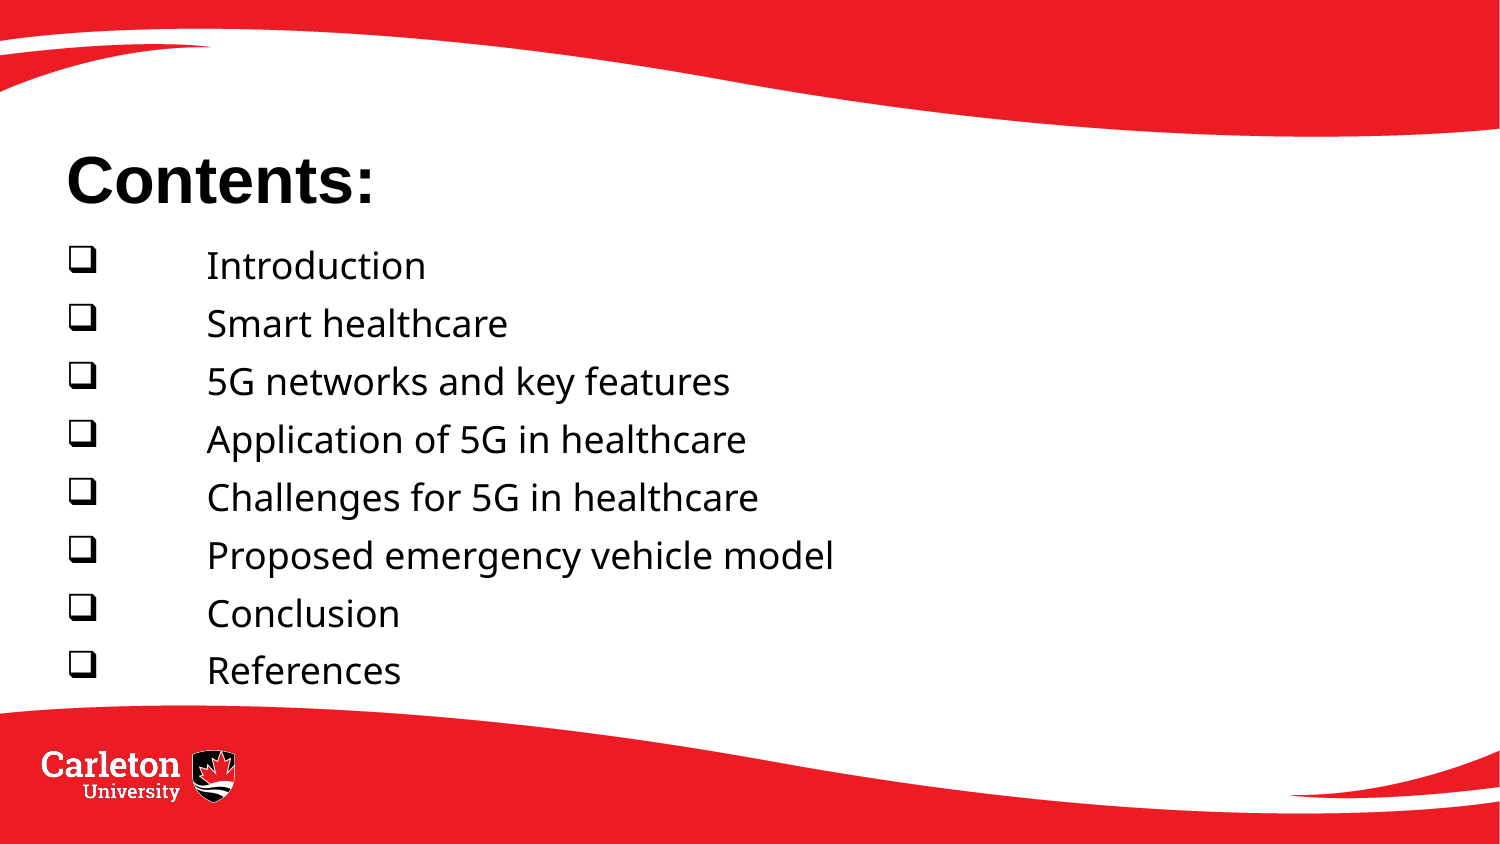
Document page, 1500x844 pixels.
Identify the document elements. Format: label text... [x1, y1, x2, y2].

picture [0, 0, 1500, 844]
title Contents: [66, 79, 1004, 218]
subtitle Introduction Smart healthcare 5G networks and key features Application of 5G in healthcare Challenges for 5G in healthcare Proposed emergency vehicle model Conclusion References [66, 233, 978, 716]
